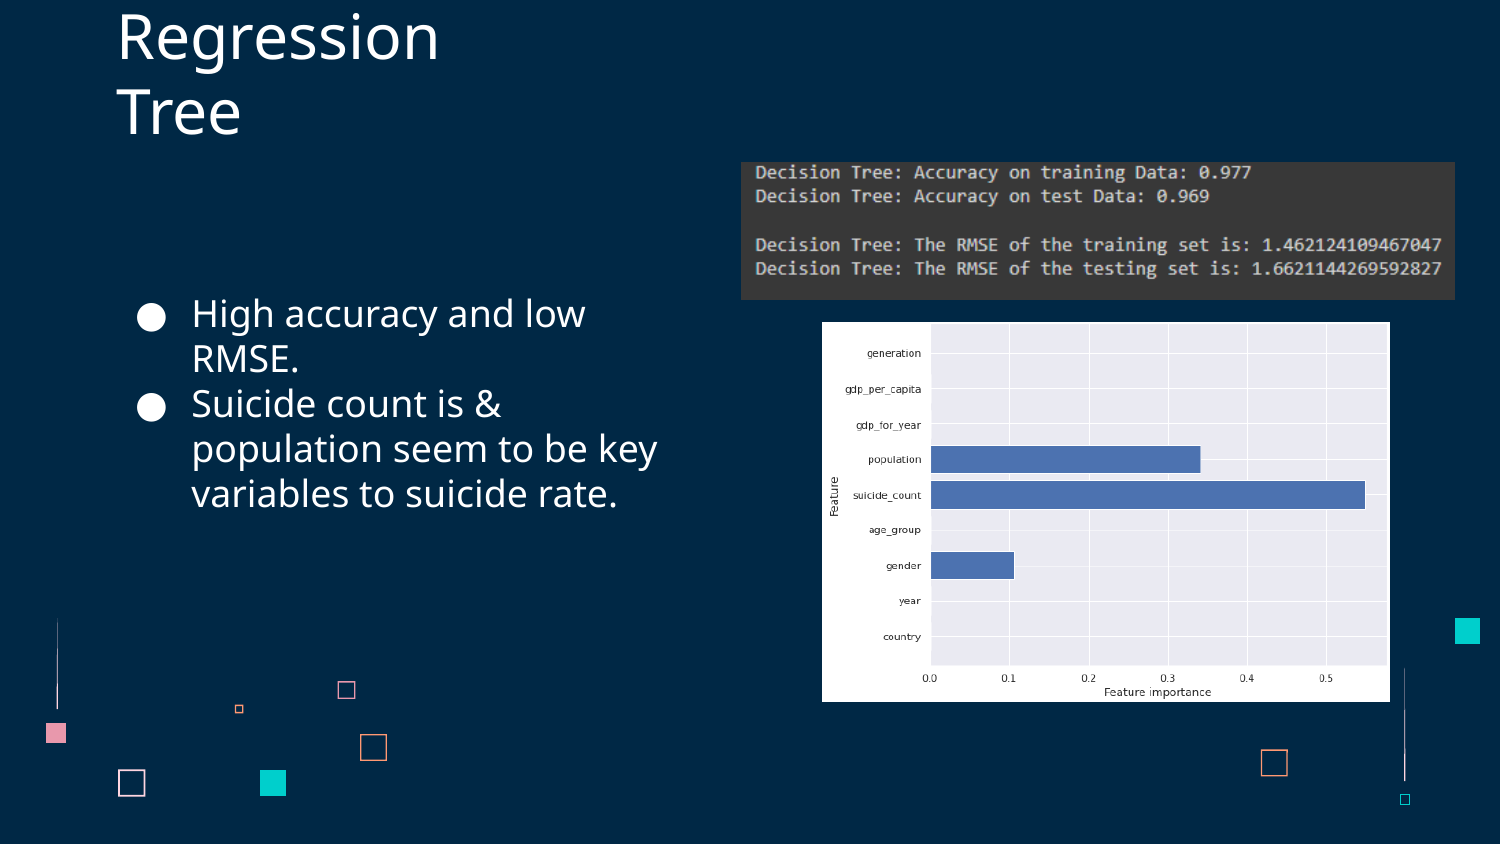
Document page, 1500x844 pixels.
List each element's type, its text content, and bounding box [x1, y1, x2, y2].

title Regression Tree [101, 67, 543, 163]
list High accuracy and low RMSE. Suicide count is & population seem to be key variables to suicide rate. [101, 275, 682, 619]
picture [740, 162, 1456, 300]
picture [822, 322, 1391, 702]
